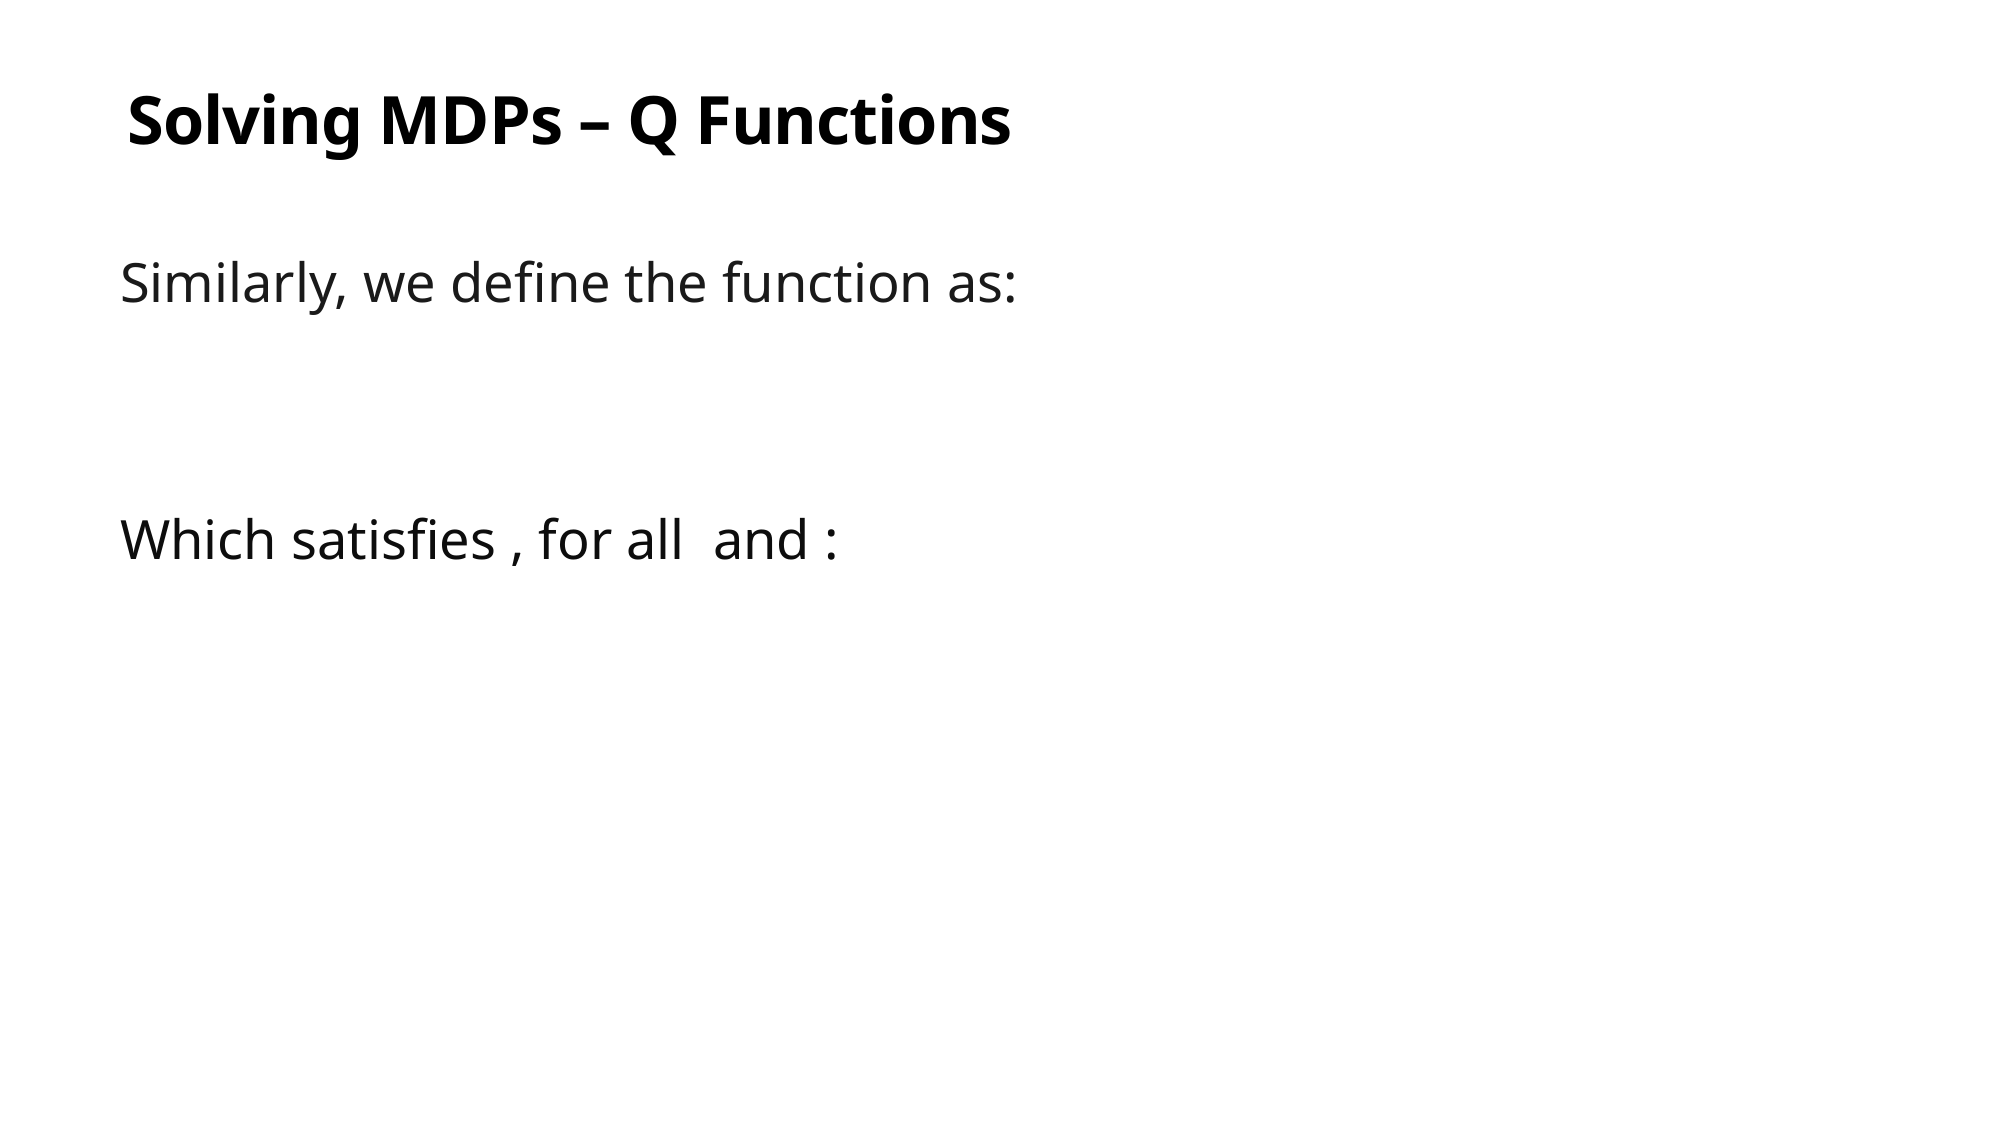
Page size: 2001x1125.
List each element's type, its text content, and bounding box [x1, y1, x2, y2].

title Solving MDPs – Q Functions [127, 78, 1872, 159]
